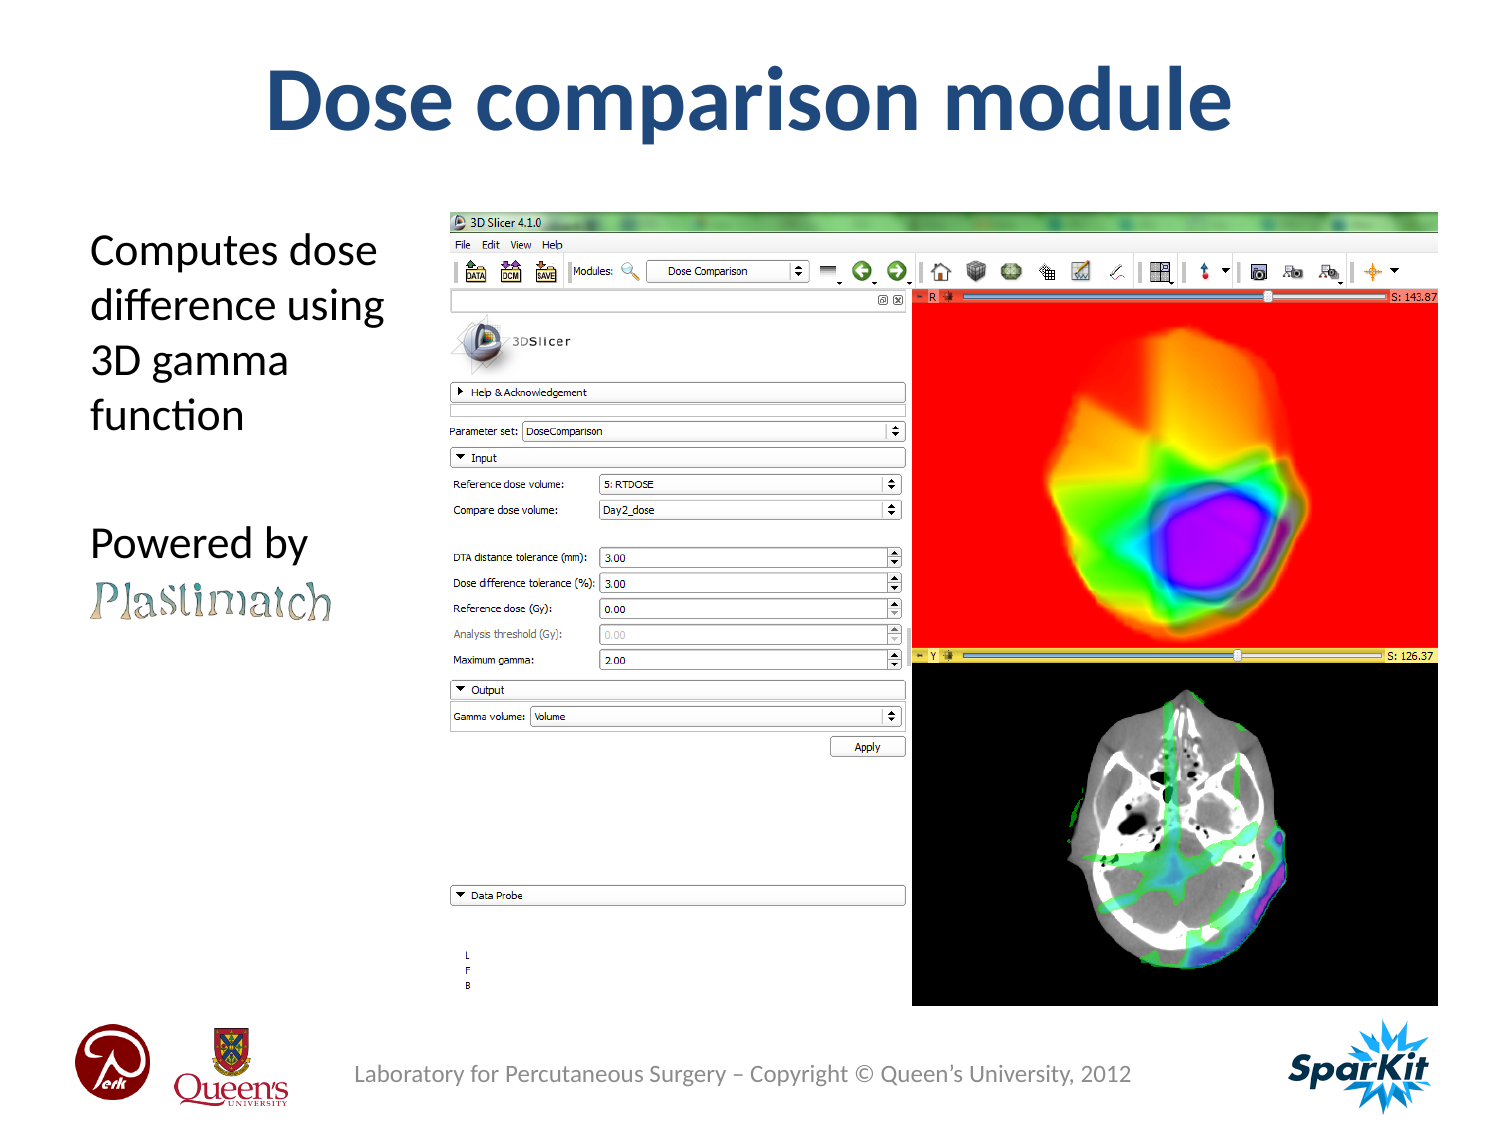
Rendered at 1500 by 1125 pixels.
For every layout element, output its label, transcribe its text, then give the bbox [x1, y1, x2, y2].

title Dose comparison module [74, 0, 1426, 188]
picture [174, 1028, 288, 1106]
footer Laboratory for Percutaneous Surgery – Copyright © Queen’s University, 2012 [312, 1042, 1175, 1103]
picture [75, 1024, 150, 1100]
picture [1287, 1018, 1431, 1115]
picture [449, 212, 1438, 1007]
list Computes dose difference using 3D gamma function Powered by [74, 212, 426, 1001]
picture [87, 578, 333, 626]
